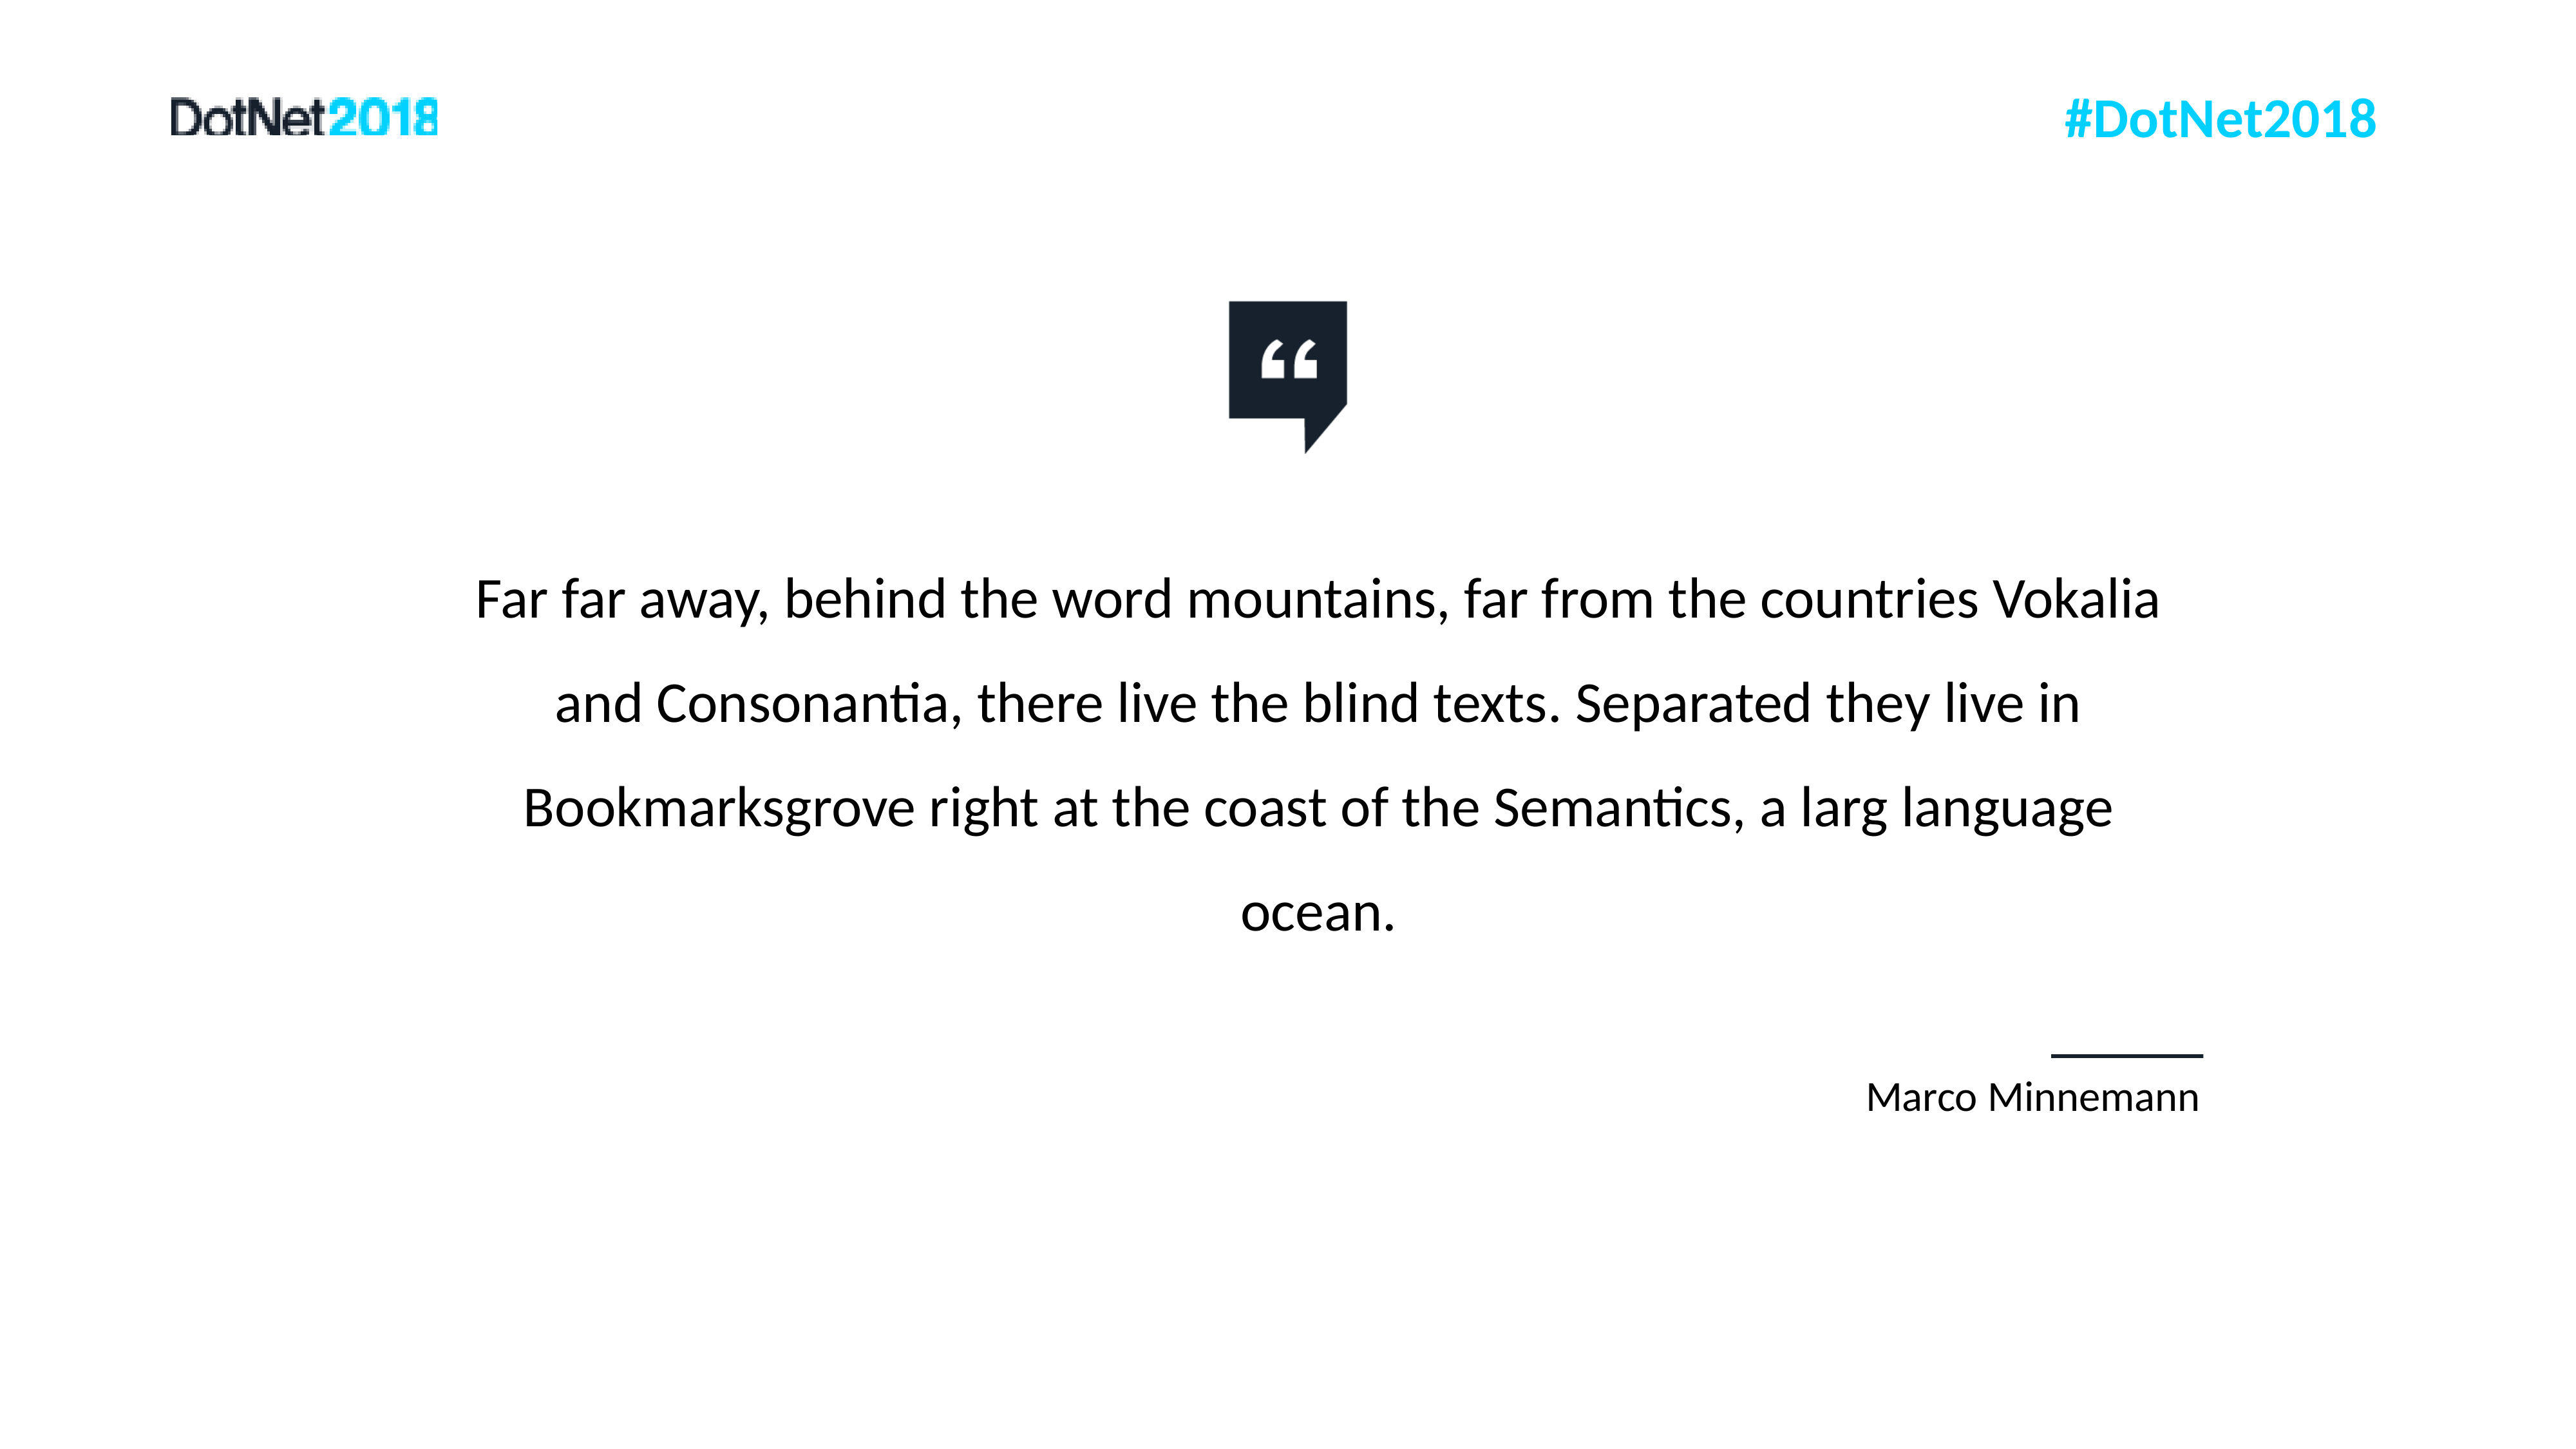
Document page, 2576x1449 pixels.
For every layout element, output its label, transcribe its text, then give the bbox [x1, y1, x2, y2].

list Marco Minnemann [1826, 1069, 2201, 1166]
list Far far away, behind the word mountains, far from the countries Vokalia and Consonantia, there live the blind texts. Separated they live in Bookmarksgrove right at the coast of the Semantics, a larg language ocean. [437, 520, 2201, 951]
picture [1229, 301, 1347, 454]
